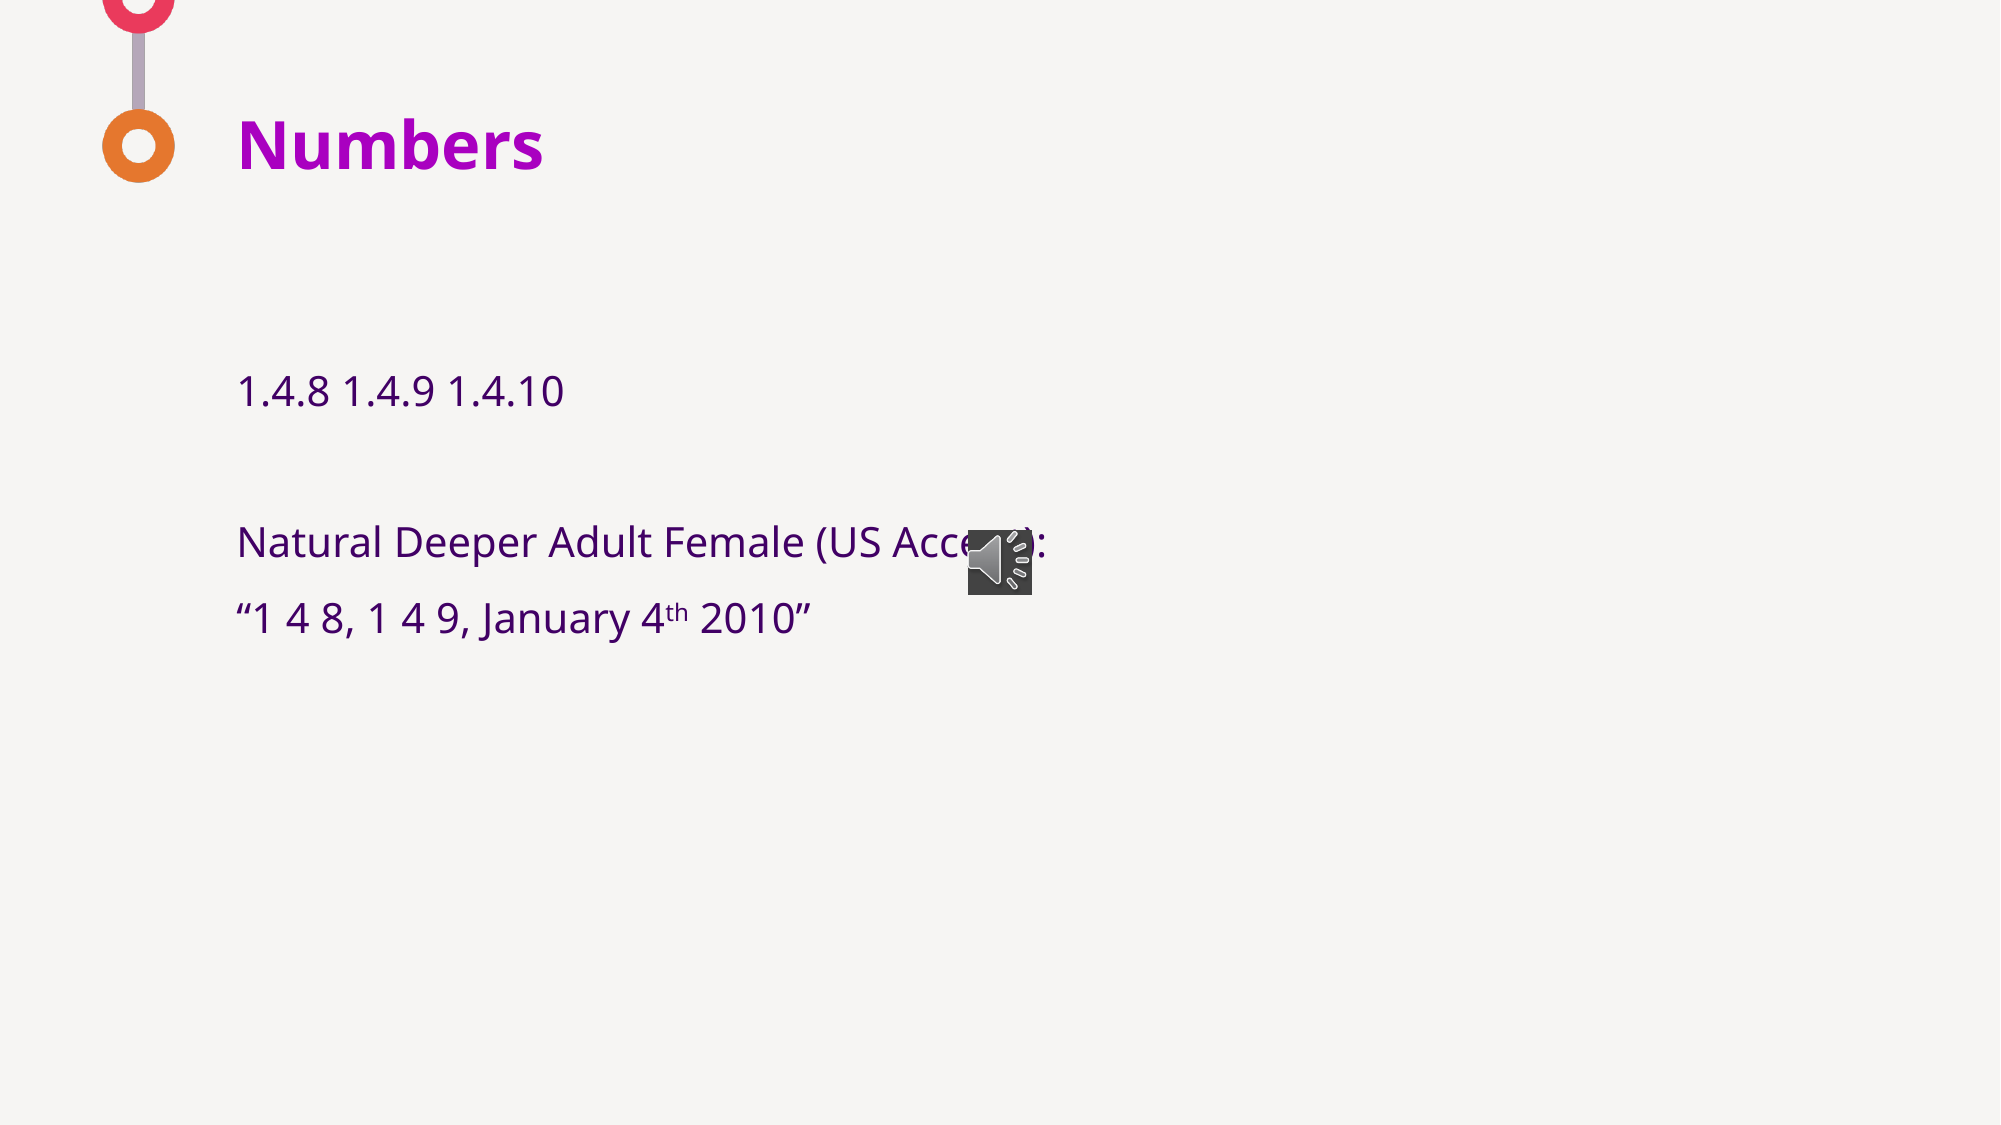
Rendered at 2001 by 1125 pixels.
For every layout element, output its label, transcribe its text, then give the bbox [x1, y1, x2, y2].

picture [966, 529, 1034, 596]
picture [100, 0, 179, 192]
title Numbers [236, 111, 1388, 278]
list 1.4.8 1.4.9 1.4.10 Natural Deeper Adult Female (US Accent): “1 4 8, 1 4 9, January 4th 2010” [236, 359, 1387, 1014]
